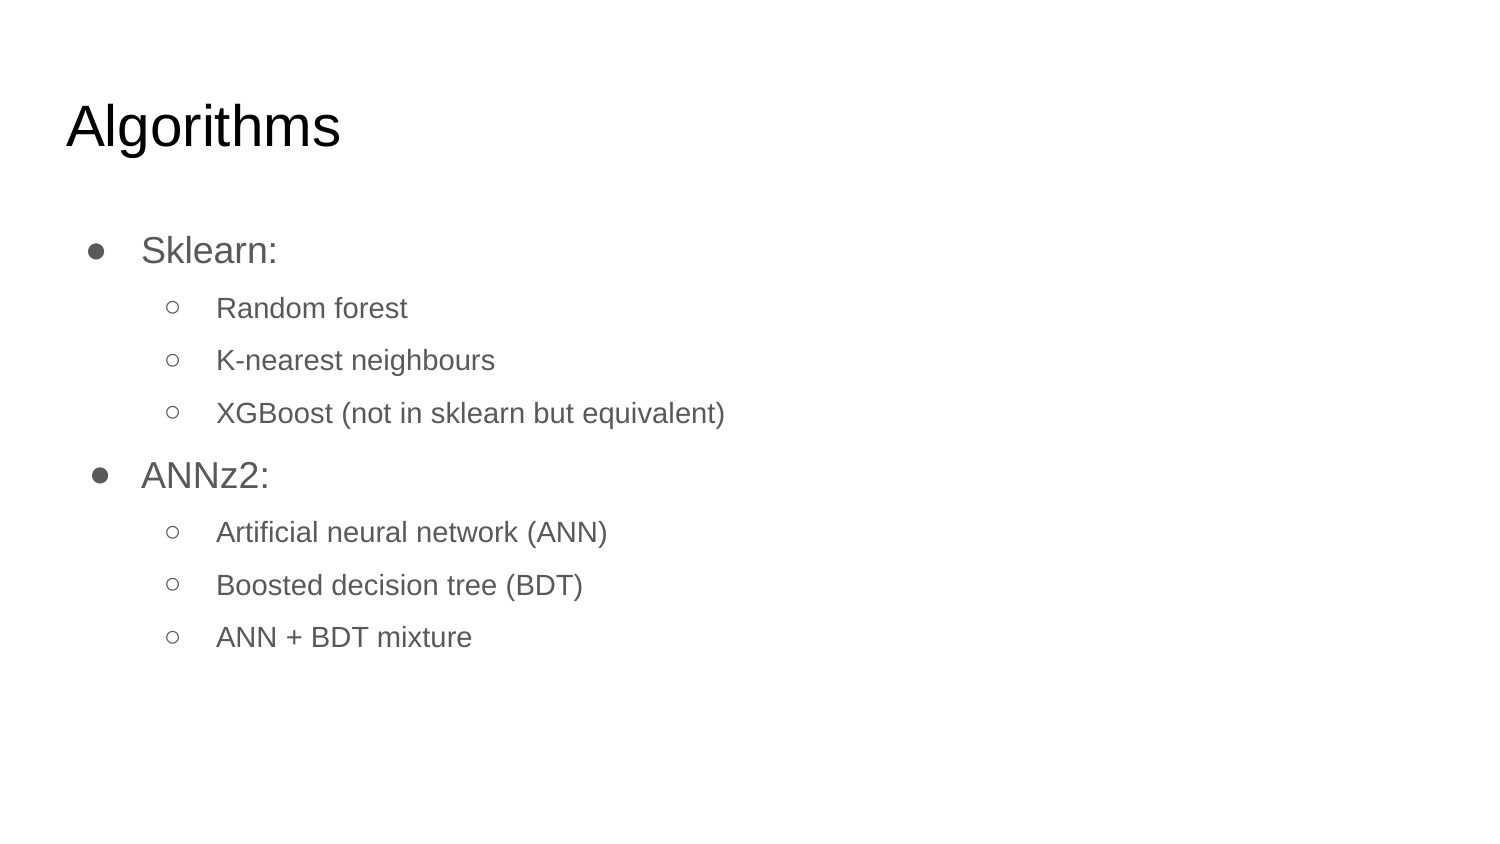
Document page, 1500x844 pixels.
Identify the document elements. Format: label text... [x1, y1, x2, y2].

list Sklearn: Random forest K-nearest neighbours XGBoost (not in sklearn but equivalent) ANNz2: Artificial neural network (ANN) Boosted decision tree (BDT) ANN + BDT mixture [51, 189, 1449, 750]
title Algorithms [51, 72, 1449, 167]
